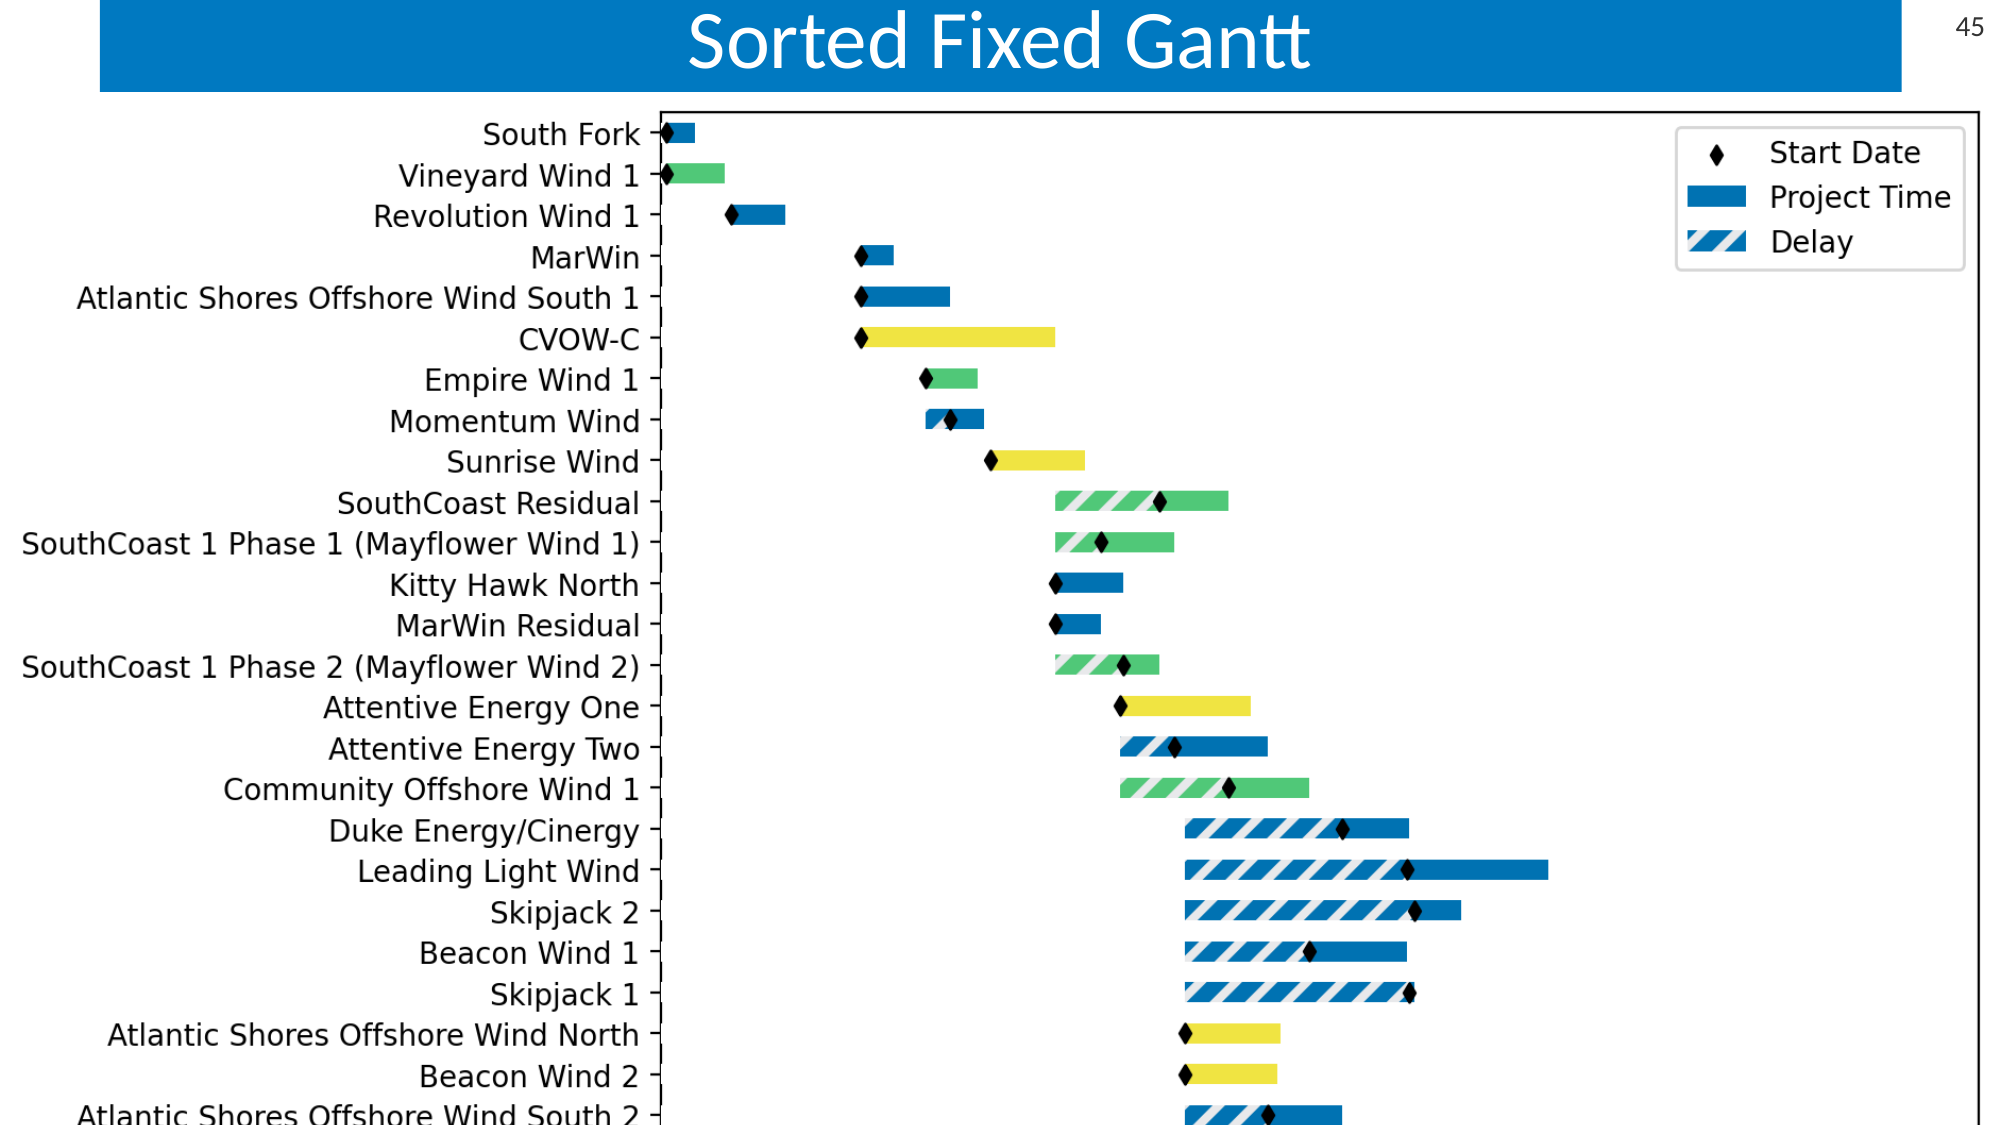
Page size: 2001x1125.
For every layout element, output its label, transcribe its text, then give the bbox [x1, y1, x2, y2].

picture [0, 92, 2000, 1125]
title Sorted Fixed Gantt [99, 0, 1902, 90]
